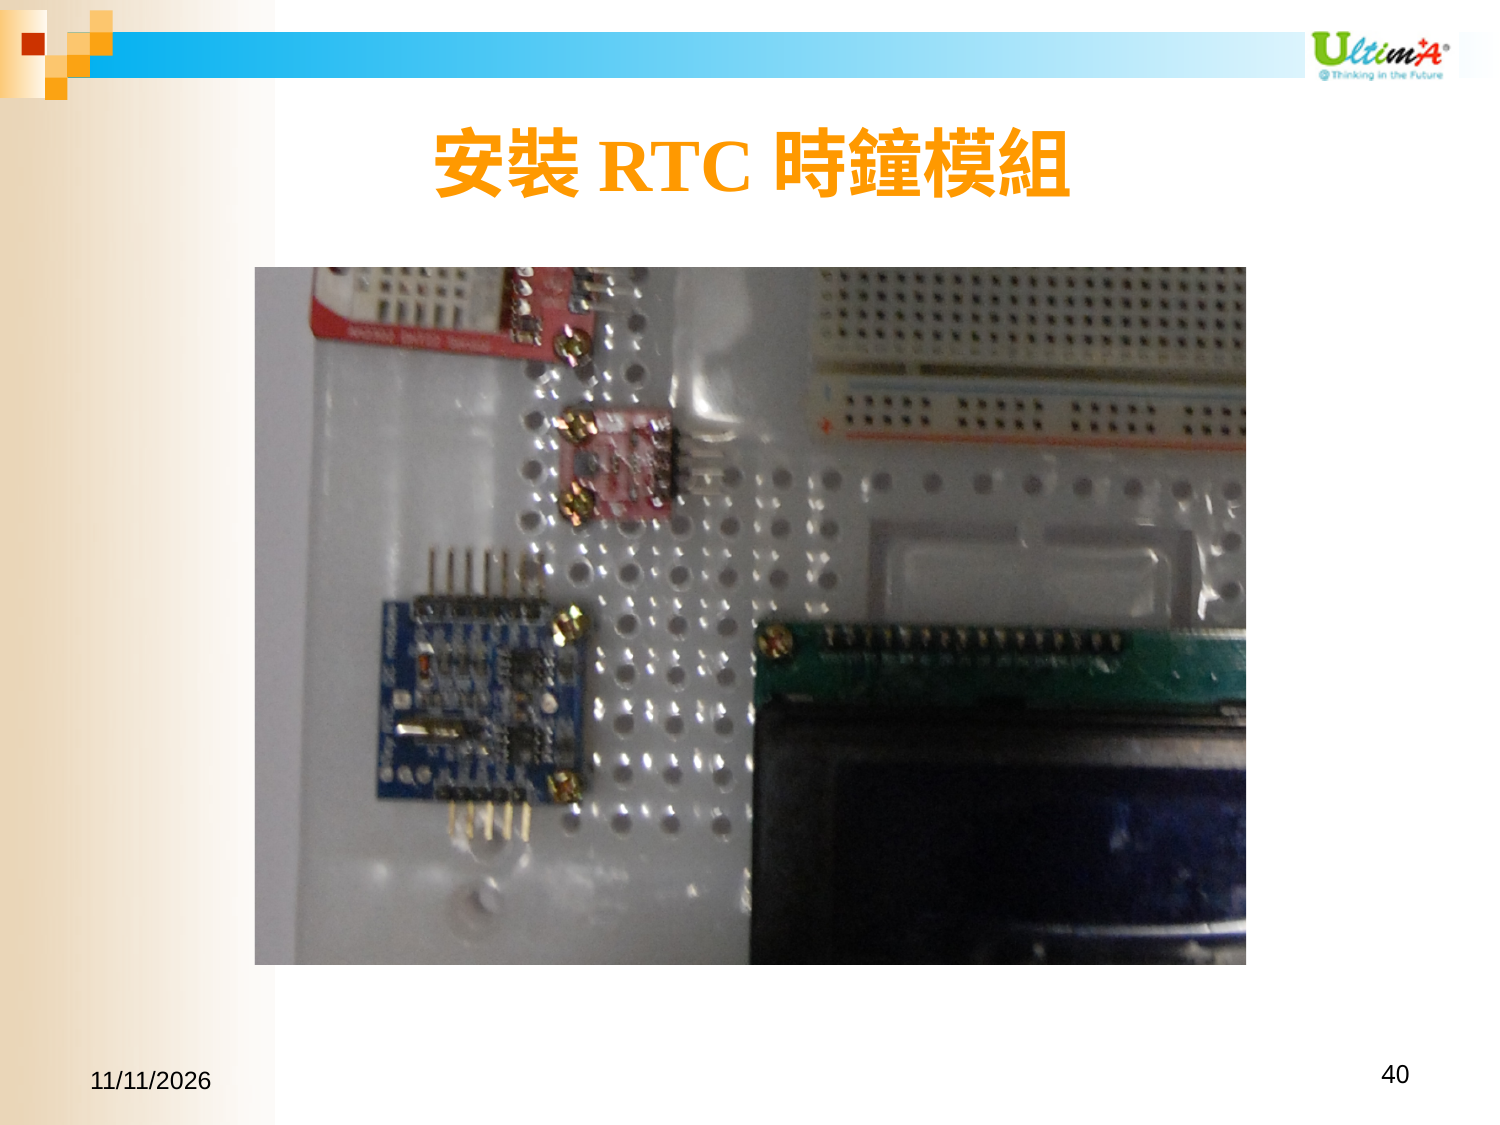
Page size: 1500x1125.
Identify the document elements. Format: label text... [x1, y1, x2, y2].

slide_number 40 [1104, 1025, 1425, 1100]
title 安裝RTC時鐘模組 [76, 92, 1427, 231]
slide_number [75, 1024, 395, 1103]
picture [255, 119, 1247, 1113]
picture [1305, 30, 1459, 81]
